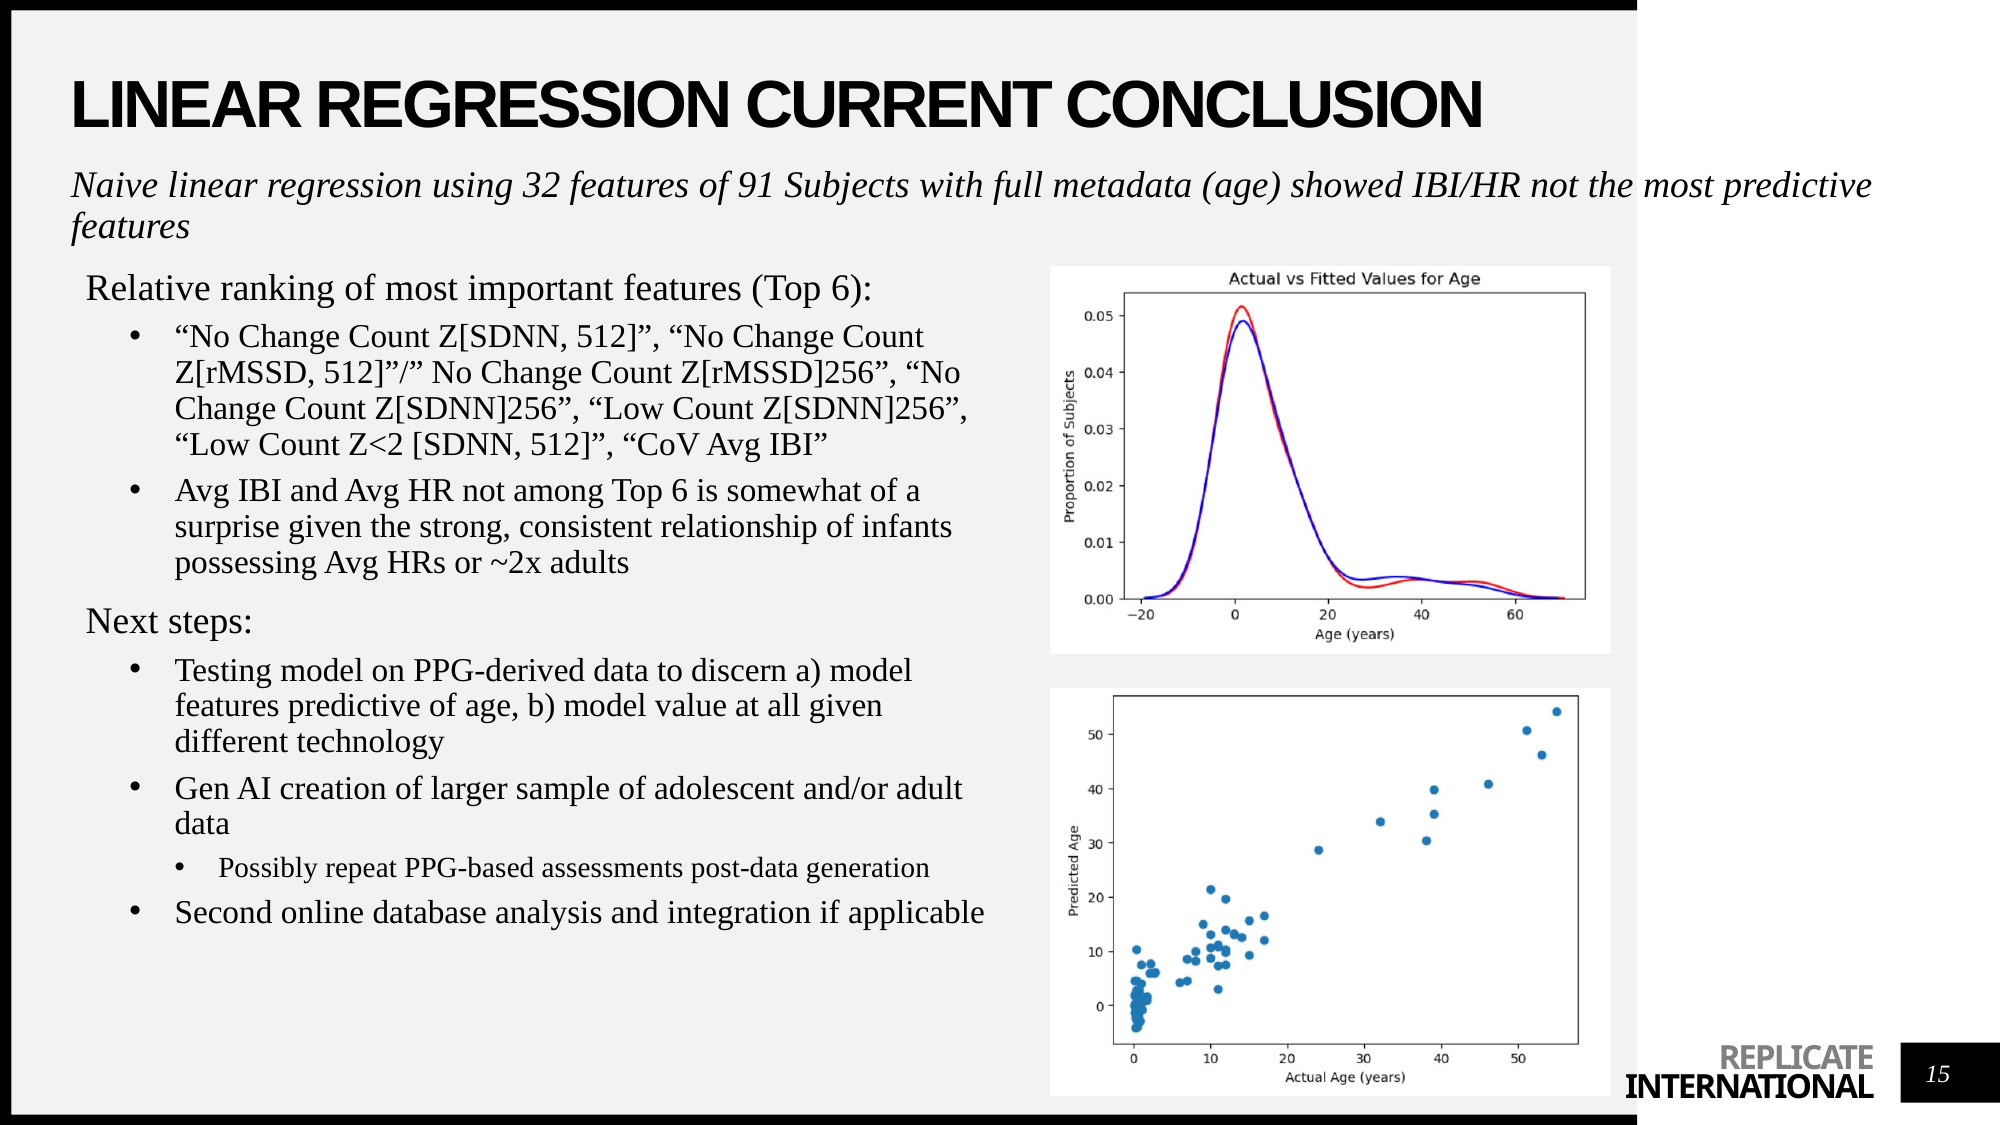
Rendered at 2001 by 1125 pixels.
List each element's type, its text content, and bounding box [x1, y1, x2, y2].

picture [1050, 266, 1611, 654]
list Naive linear regression using 32 features of 91 Subjects with full metadata (age) showed IBI/HR not the most predictive features [70, 165, 1931, 225]
slide_number 15 [1914, 1050, 1961, 1096]
text_box Relative ranking of most important features (Top 6): “No Change Count Z[SDNN, 512]”, “No Change Count Z[rMSSD, 512]”/” No Change Count Z[rMSSD]256”, “No Change Count Z[SDNN]256”, “Low Count Z[SDNN]256”, “Low Count Z<2 [SDNN, 512]”, “CoV Avg IBI” Avg IBI and Avg HR not among Top 6 is somewhat of a surprise given the strong, consistent relationship of infants possessing Avg HRs or ~2x adults Next steps: Testing model on PPG-derived data to discern a) model features predictive of age, b) model value at all given different technology Gen AI creation of larger sample of adolescent and/or adult data Possibly repeat PPG-based assessments post-data generation Second online database analysis and integration if applicable [70, 260, 1011, 1082]
title Linear regression current conclusion [70, 70, 1580, 142]
picture [1050, 688, 1611, 1096]
